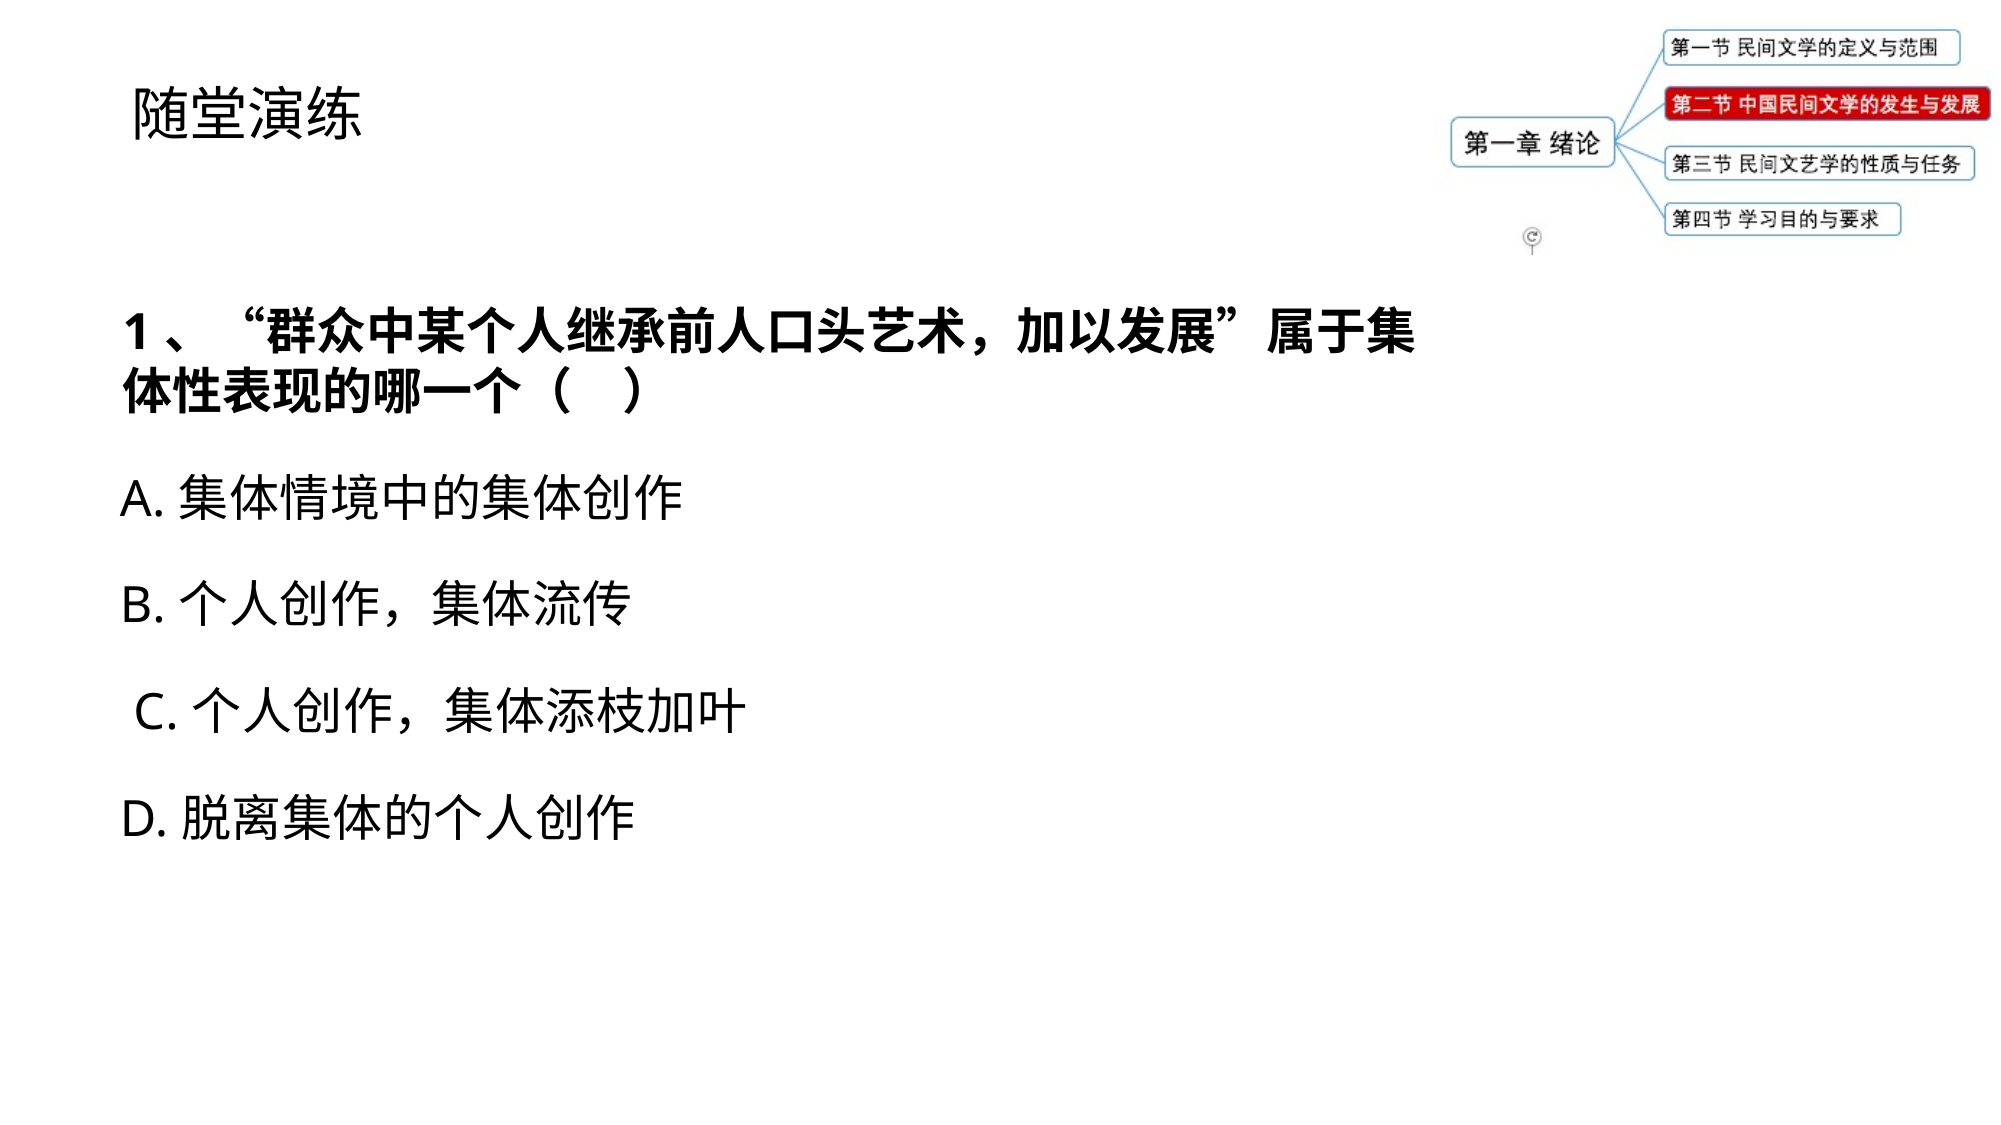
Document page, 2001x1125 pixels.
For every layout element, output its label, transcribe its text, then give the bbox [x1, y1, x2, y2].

picture [1431, 0, 2000, 255]
text_box 随堂演练 [116, 69, 797, 155]
text_box 1、“群众中某个人继承前人口头艺术，加以发展”属于集体性表现的哪一个（ ） A.集体情境中的集体创作 B.个人创作，集体流传 C.个人创作，集体添枝加叶 D.脱离集体的个人创作 [119, 299, 1455, 847]
